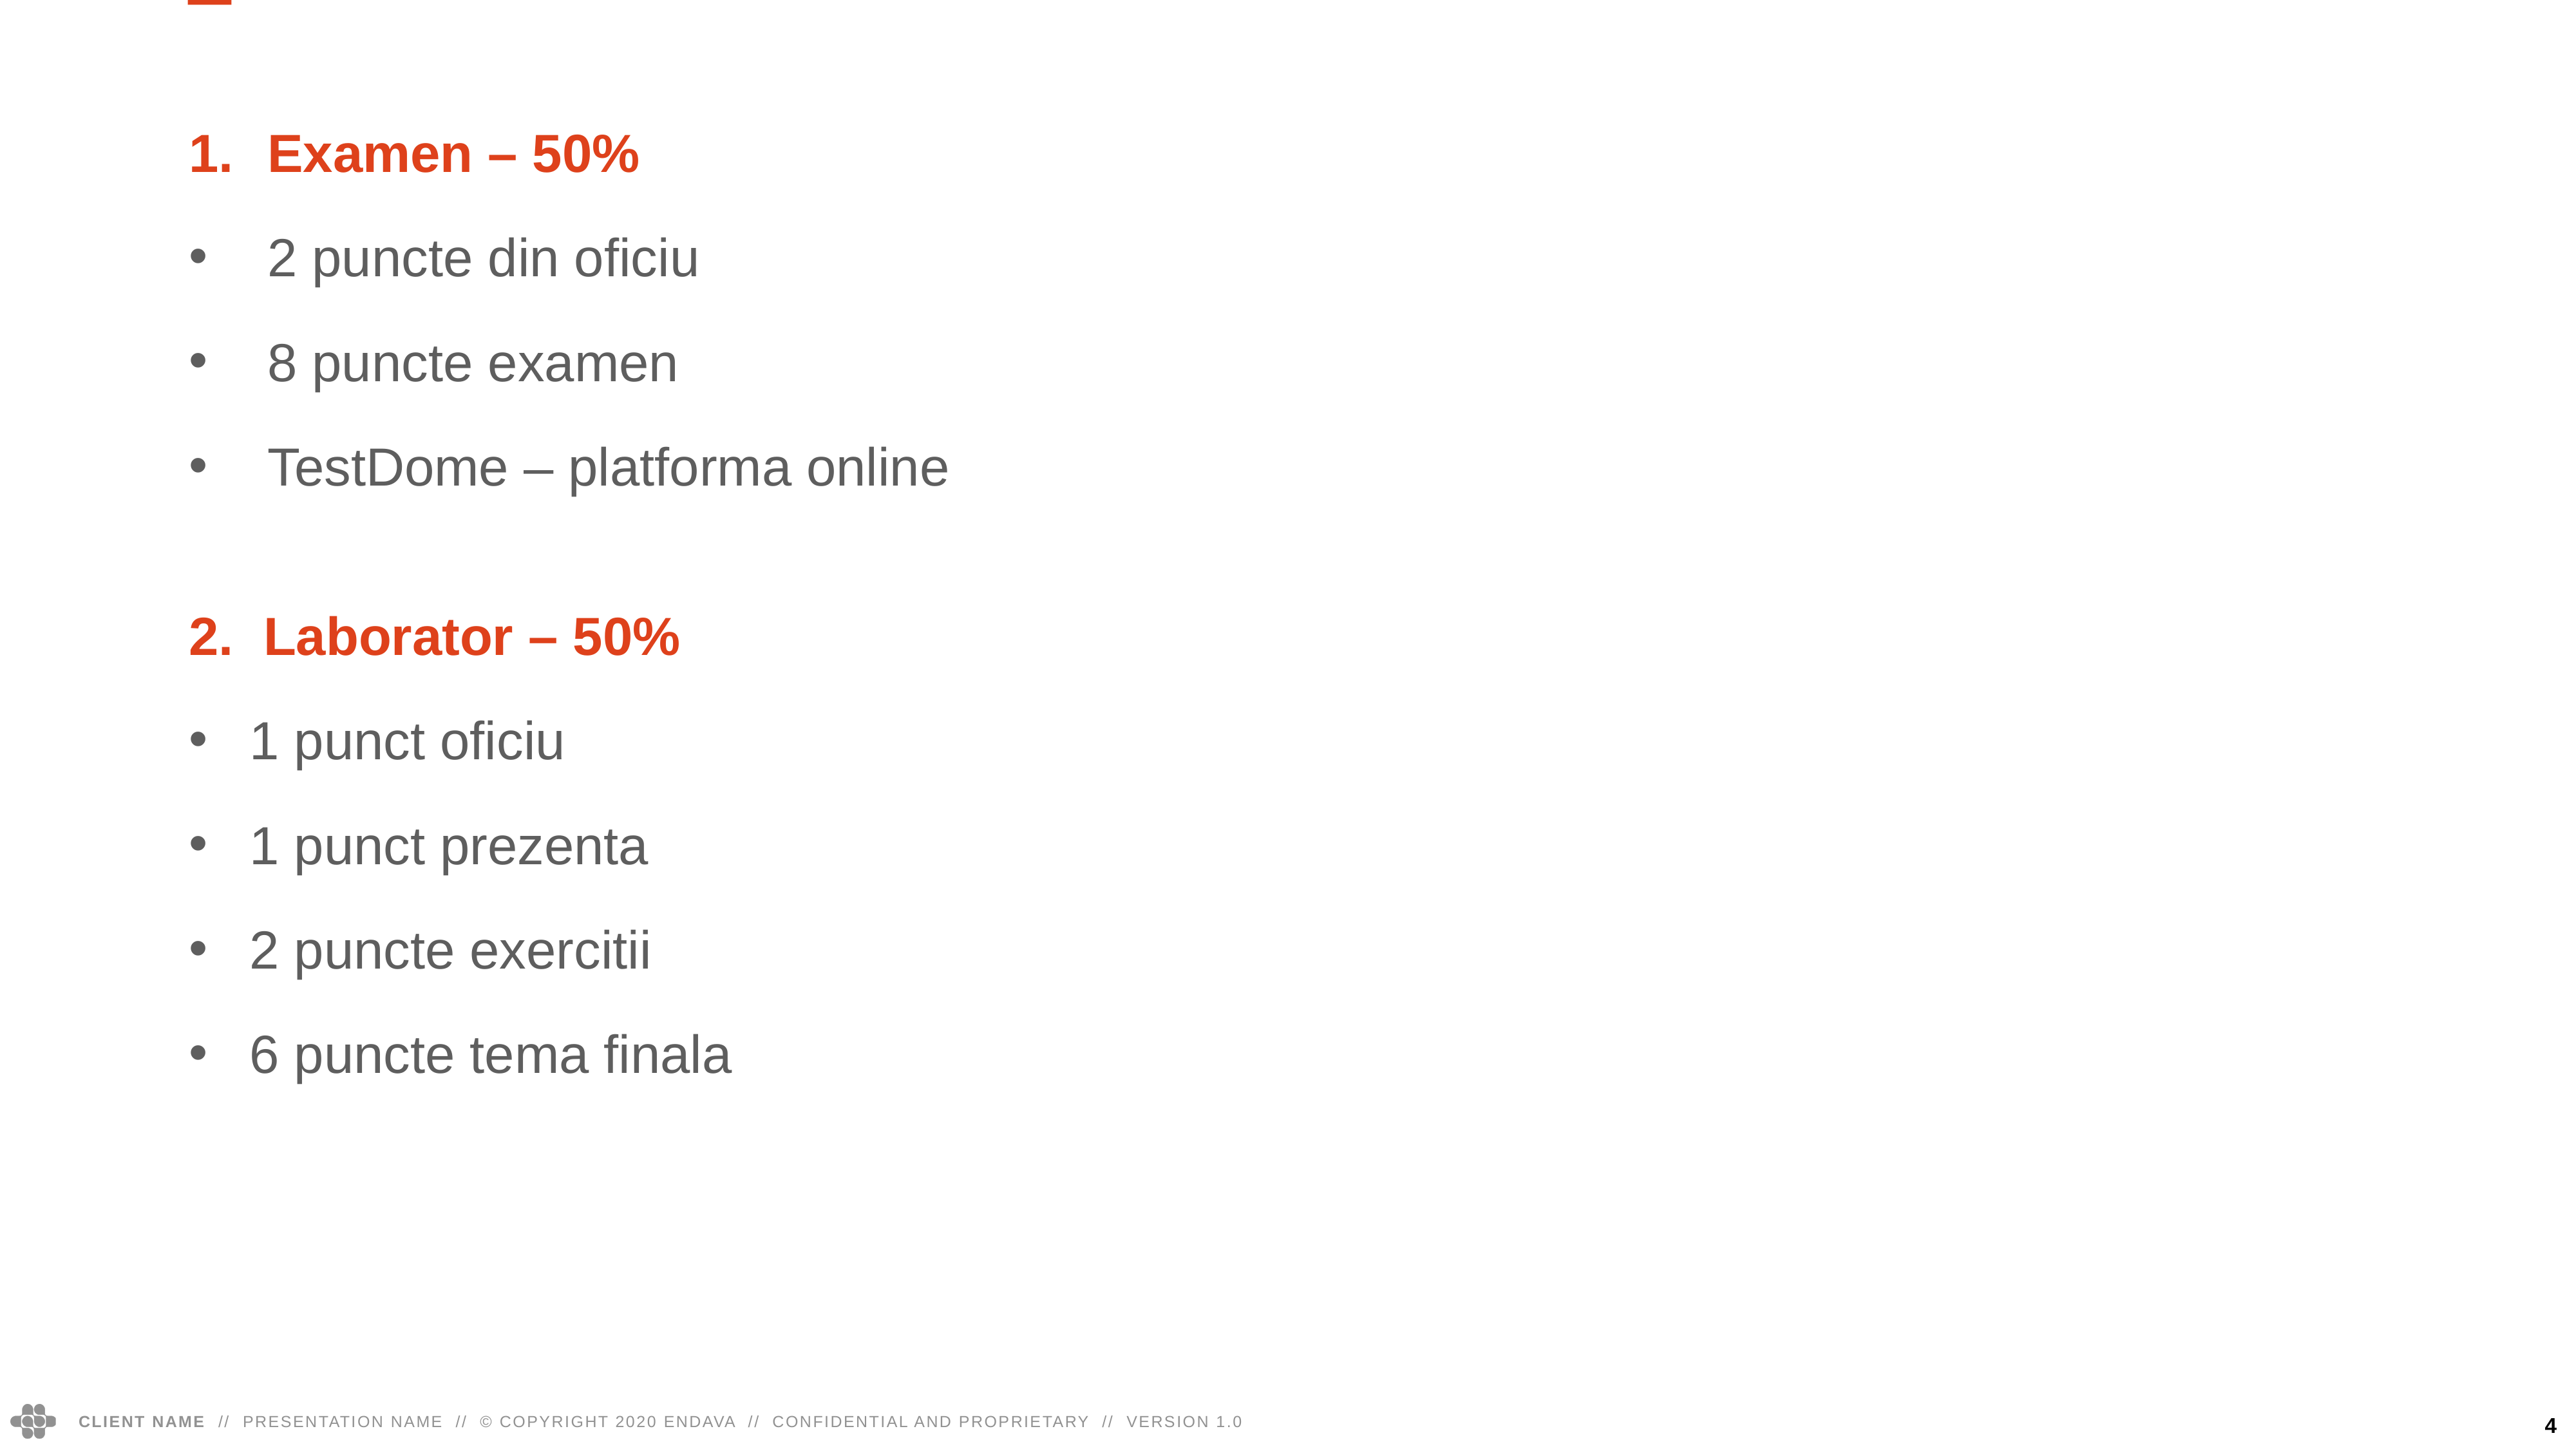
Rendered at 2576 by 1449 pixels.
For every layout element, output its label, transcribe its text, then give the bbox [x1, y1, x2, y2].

text_box Examen – 50% 2 puncte din oficiu 8 puncte examen TestDome – platforma online 2. Laborator – 50% 1 punct oficiu 1 punct prezenta 2 puncte exercitii 6 puncte tema finala [181, 111, 1871, 1092]
slide_number 4 [2523, 1403, 2565, 1445]
